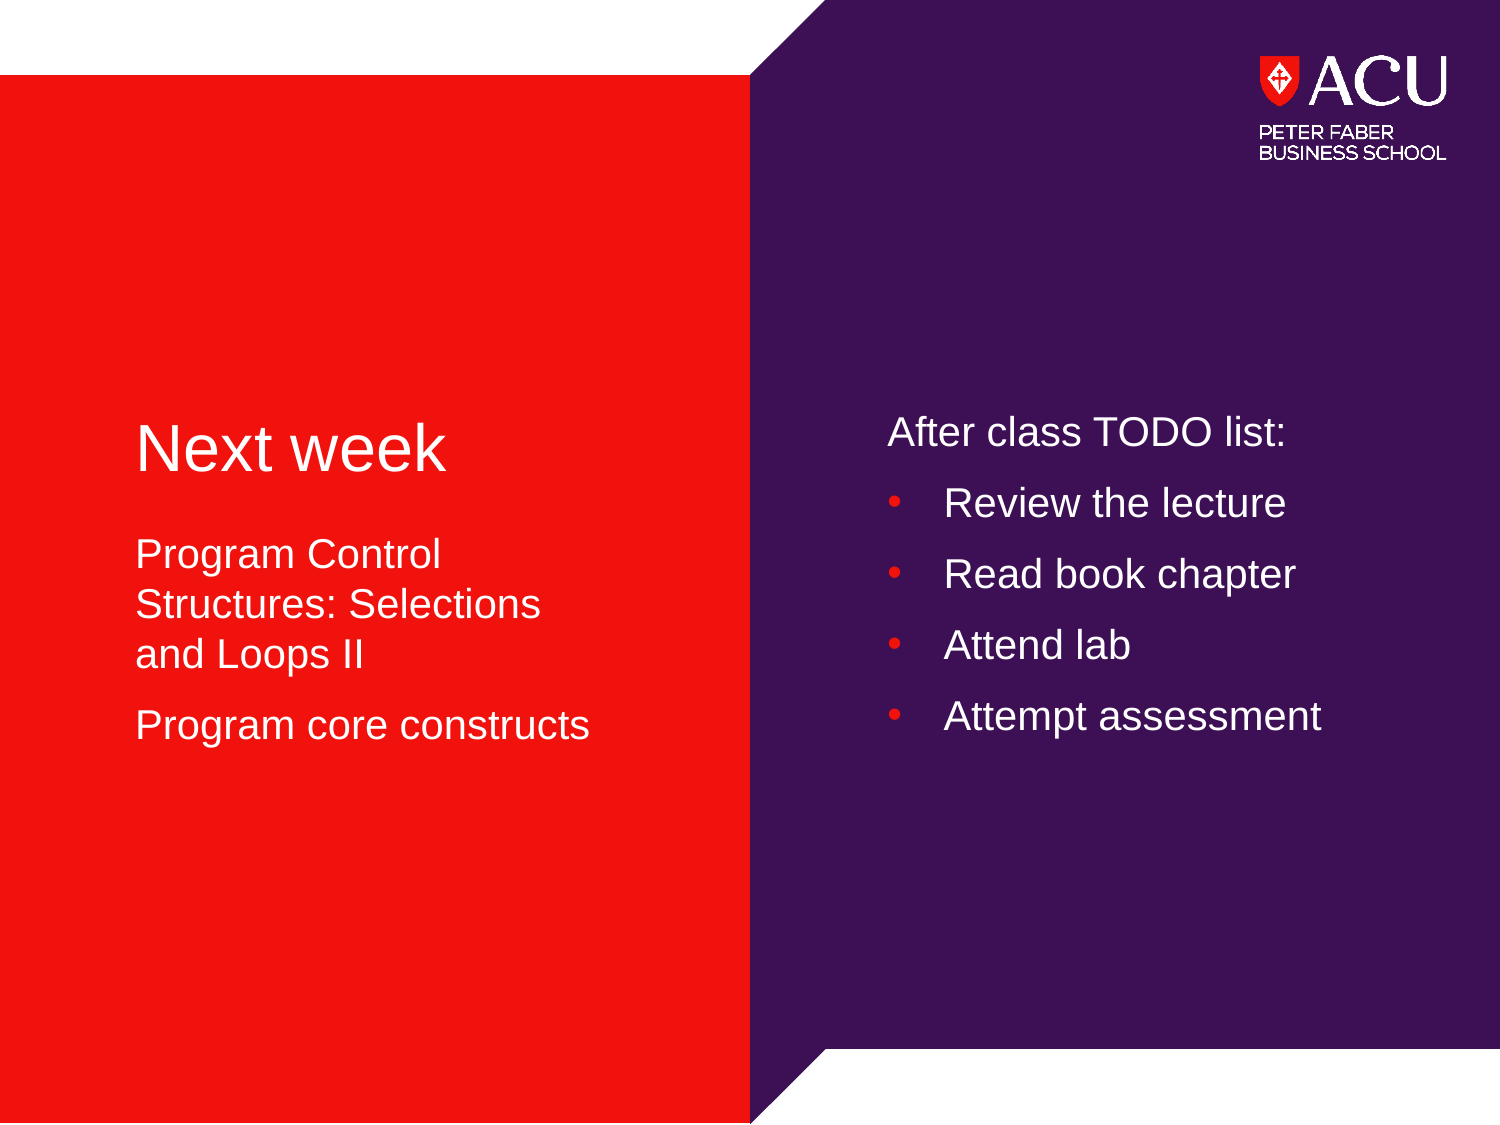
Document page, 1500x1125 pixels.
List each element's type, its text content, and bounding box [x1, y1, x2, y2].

text_box Program Control Structures: Selections and Loops II Program core constructs [120, 519, 628, 578]
text_box After class TODO list: Review the lecture Read book chapter Attend lab Attempt assessment [872, 397, 1380, 956]
picture [1240, 41, 1466, 175]
list Next week [120, 397, 628, 457]
